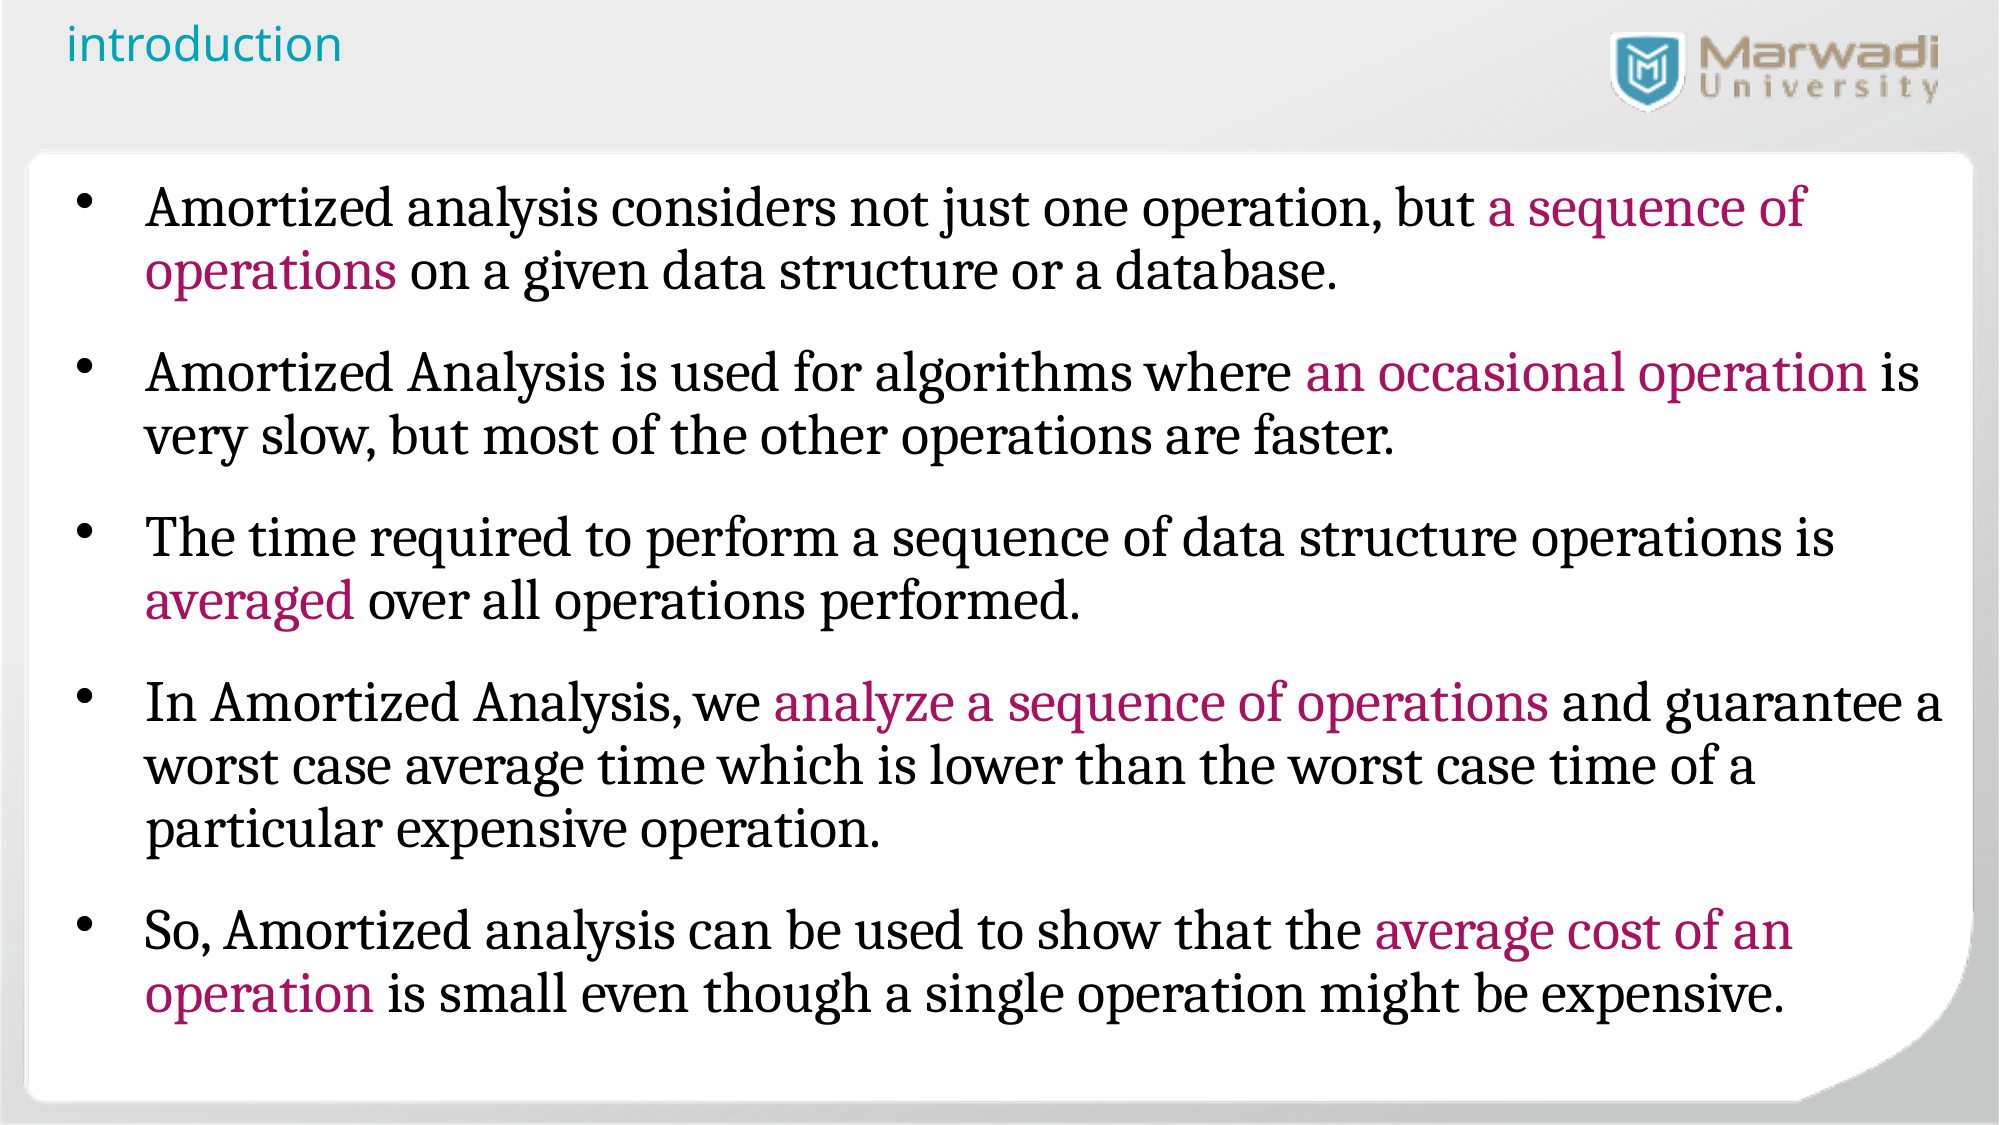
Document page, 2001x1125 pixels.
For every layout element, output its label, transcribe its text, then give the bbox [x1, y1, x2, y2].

picture [0, 0, 1999, 1125]
text_box introduction [51, 0, 1449, 93]
list Amortized analysis considers not just one operation, but a sequence of operations on a given data structure or a database. Amortized Analysis is used for algorithms where an occasional operation is very slow, but most of the other operations are faster. The time required to perform a sequence of data structure operations is averaged over all operations performed. In Amortized Analysis, we analyze a sequence of operations and guarantee a worst case average time which is lower than the worst case time of a particular expensive operation. So, Amortized analysis can be used to show that the average cost of an operation is small even though a single operation might be expensive. [51, 176, 1957, 1059]
